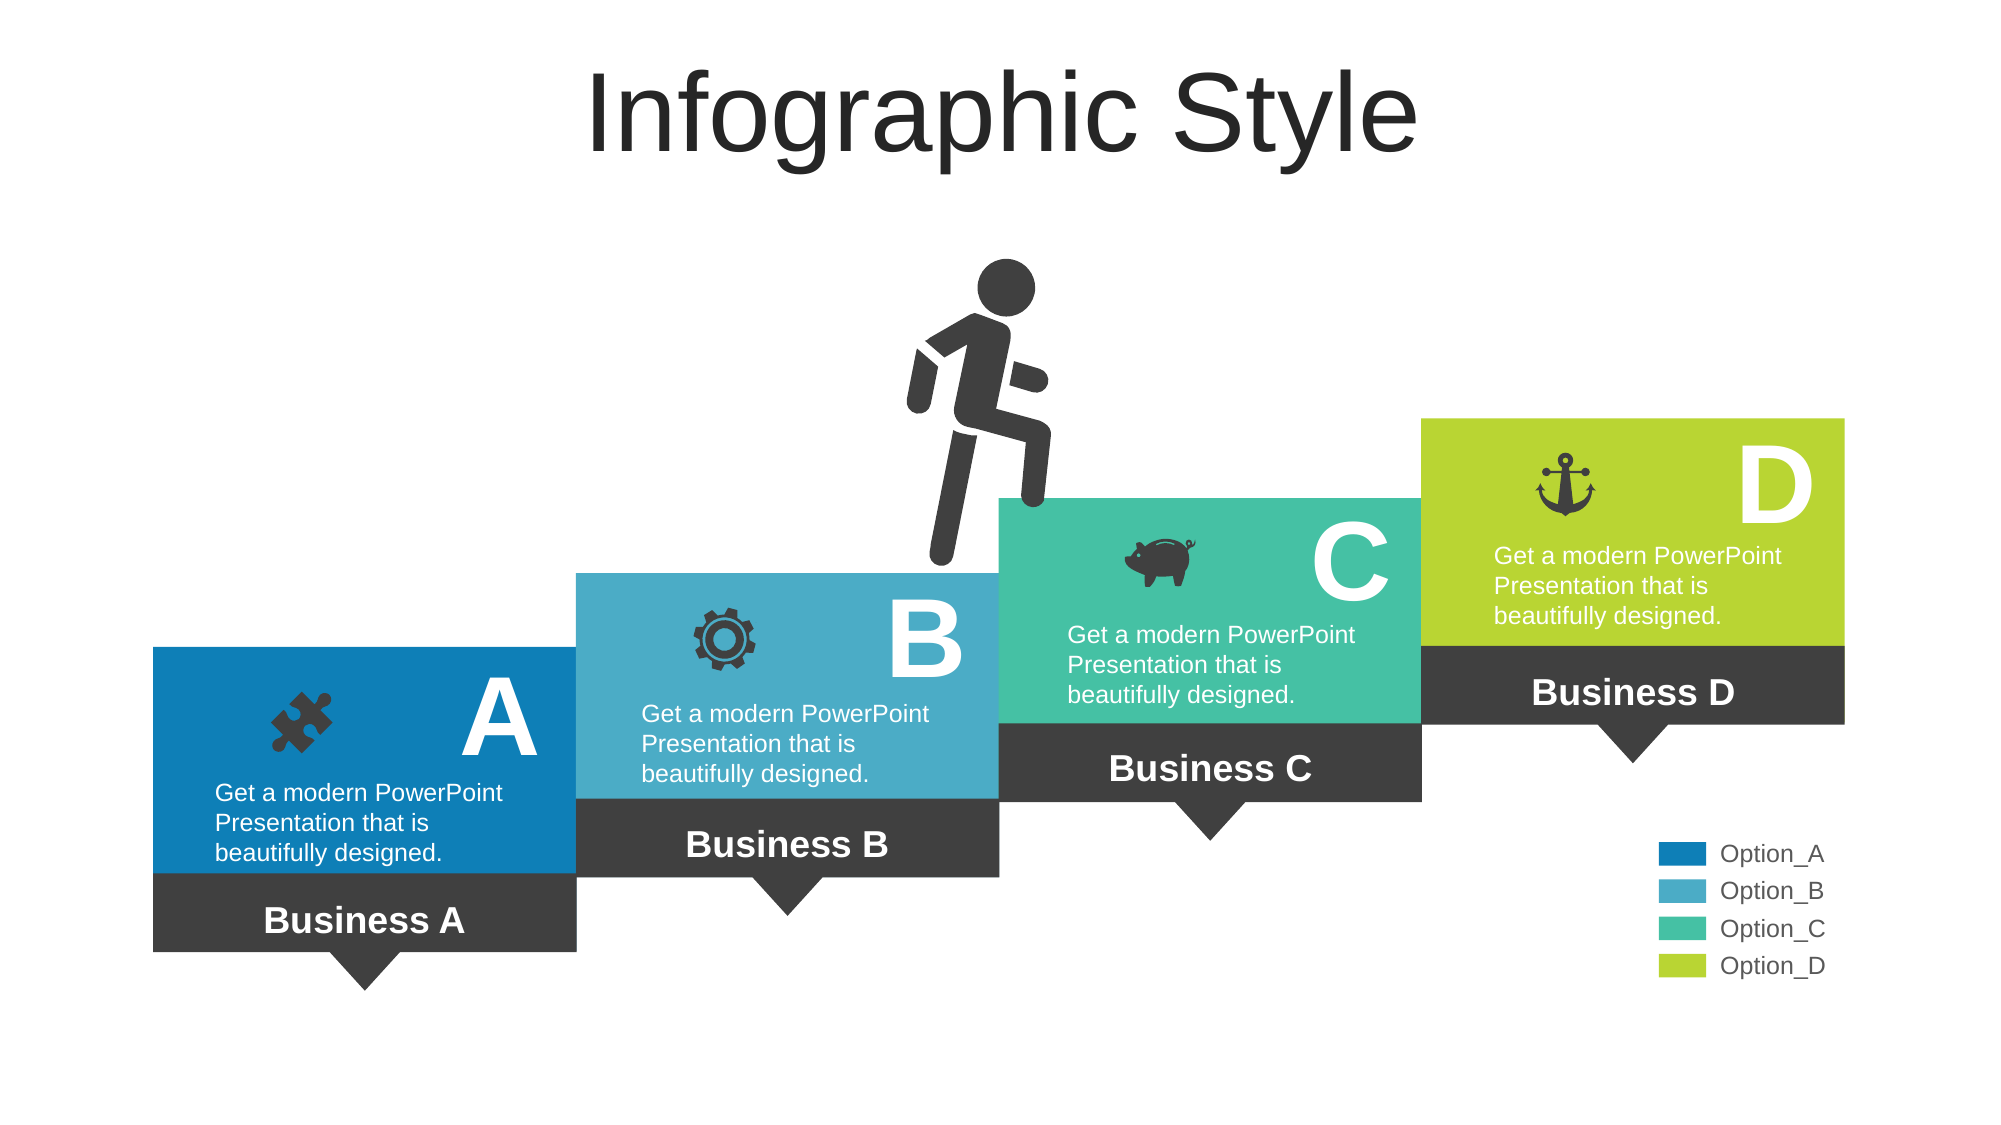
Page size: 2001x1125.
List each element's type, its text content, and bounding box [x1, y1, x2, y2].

text_box Business A [240, 889, 489, 949]
text_box [922, 311, 1052, 509]
text_box Get a modern PowerPoint Presentation that is beautifully designed. [191, 768, 532, 874]
text_box Get a modern PowerPoint Presentation that is beautifully designed. [617, 690, 958, 795]
text_box [692, 606, 757, 673]
text_box [269, 690, 335, 755]
text_box [905, 346, 940, 415]
text_box Get a modern PowerPoint Presentation that is beautifully designed. [1043, 611, 1385, 716]
text_box Get a modern PowerPoint Presentation that is beautifully designed. [1470, 532, 1811, 638]
text_box [976, 257, 1037, 318]
text_box [1532, 451, 1599, 518]
text_box [532, 646, 575, 872]
text_box B [870, 557, 965, 708]
text_box C [1295, 480, 1390, 631]
text_box [997, 497, 1420, 722]
text_box [997, 722, 1423, 843]
text_box [1123, 537, 1197, 588]
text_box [1658, 830, 1872, 988]
text_box Business D [1509, 660, 1758, 721]
text_box [1420, 417, 1846, 644]
text_box [152, 646, 444, 872]
text_box [1420, 644, 1846, 765]
text_box [928, 428, 979, 567]
text_box [575, 572, 997, 797]
text_box D [1721, 403, 1816, 554]
text_box Business B [663, 812, 912, 873]
list Infographic Style [53, 55, 1952, 175]
text_box [152, 872, 578, 993]
text_box A [444, 635, 540, 785]
text_box [574, 797, 1001, 918]
text_box Business C [1086, 736, 1335, 797]
